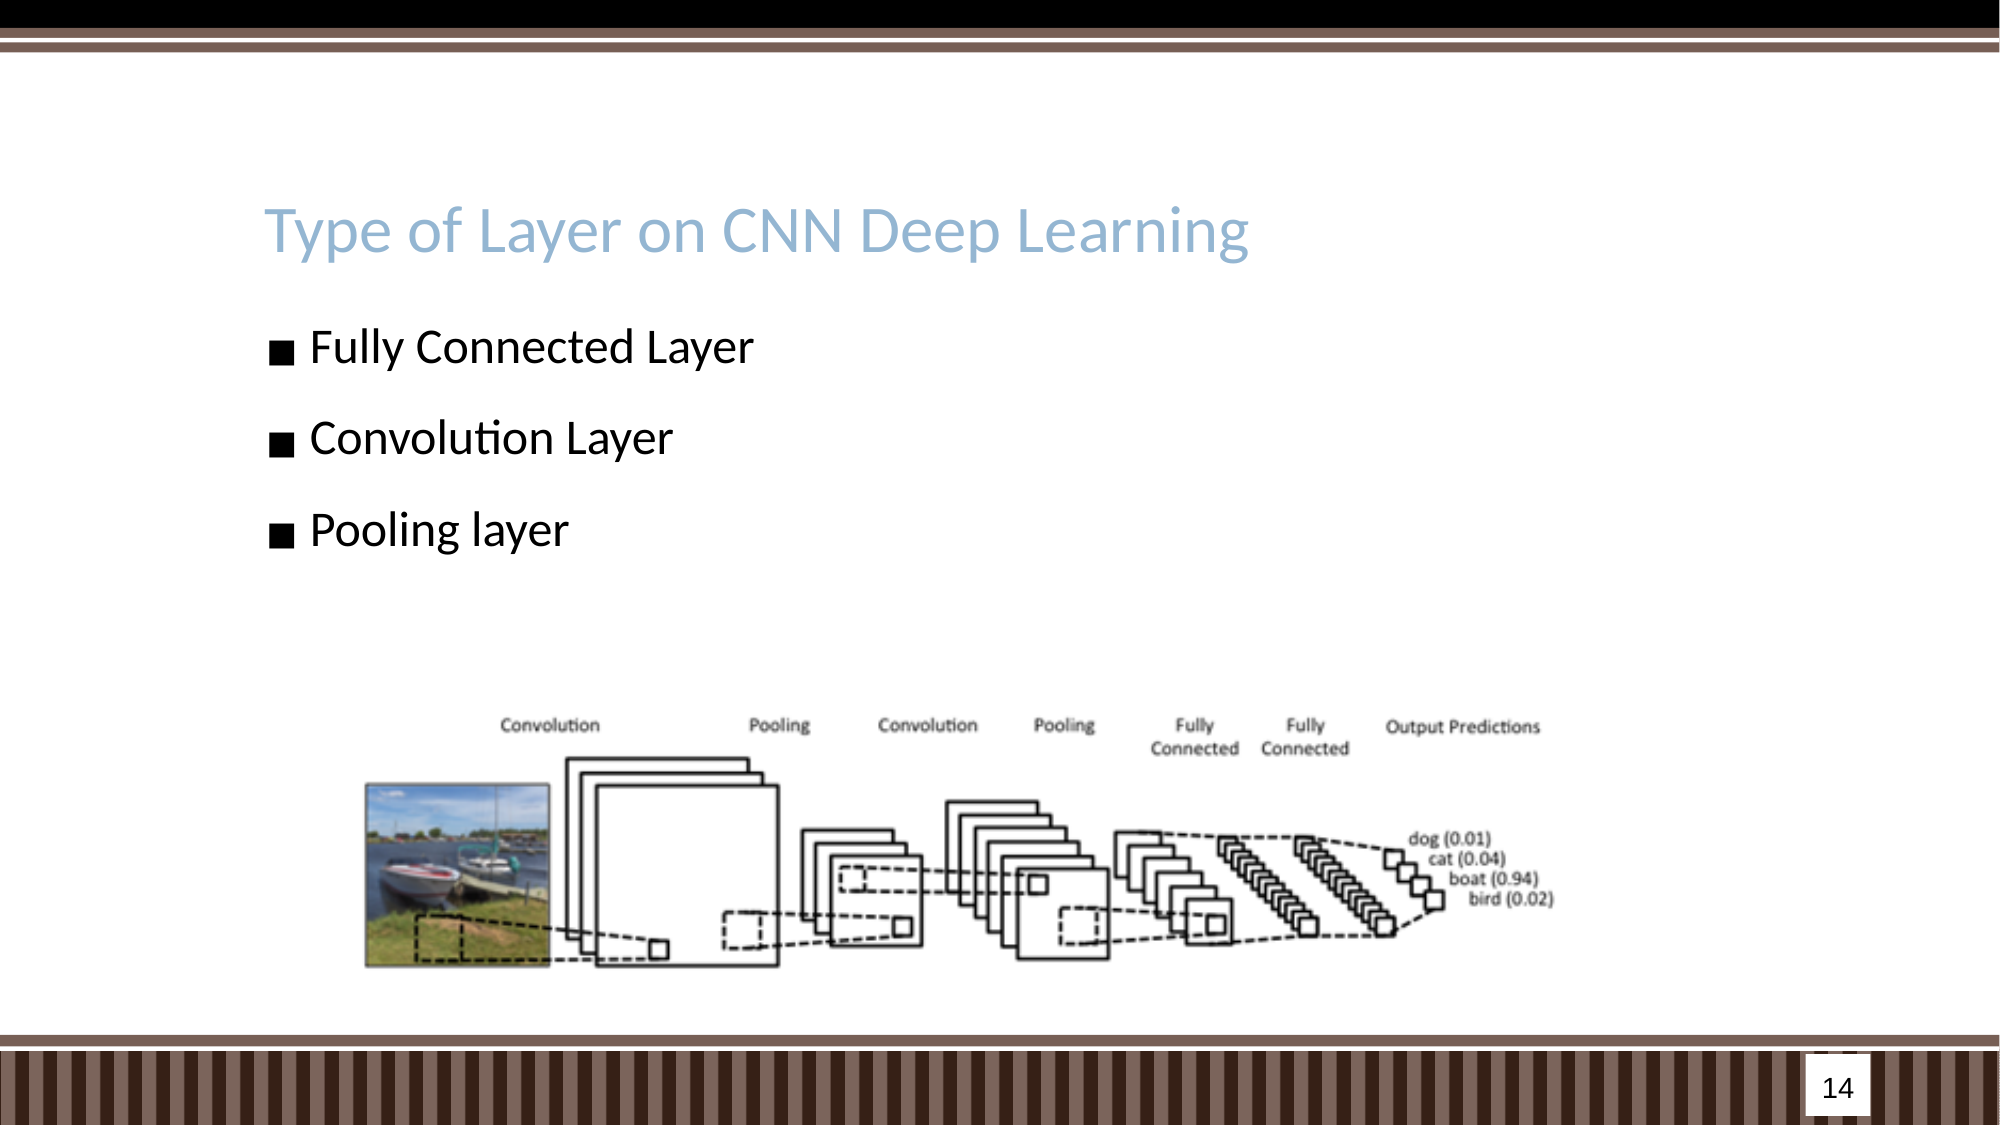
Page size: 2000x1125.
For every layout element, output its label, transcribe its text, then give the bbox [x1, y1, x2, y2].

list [361, 680, 1570, 1003]
text_box 14 [1805, 1054, 1871, 1116]
picture [0, 1051, 2000, 1125]
title Type of Layer on CNN Deep Learning [249, 99, 1750, 275]
text_box Fully Connected Layer Convolution Layer Pooling layer [249, 312, 1750, 920]
